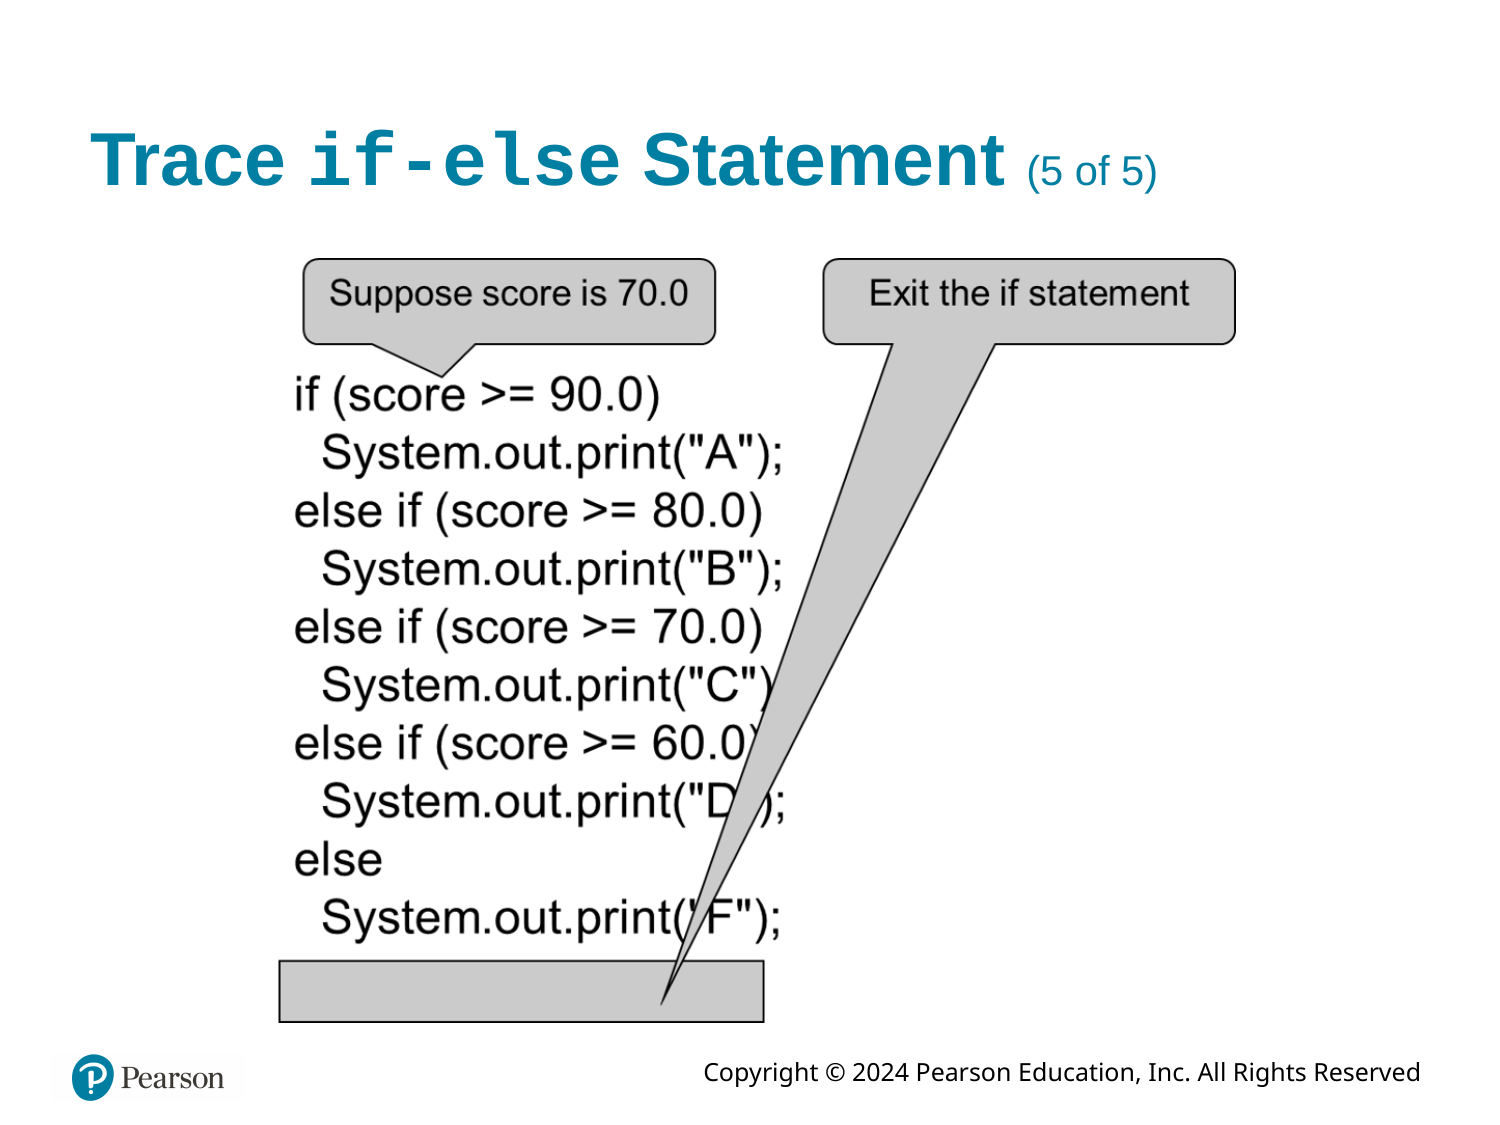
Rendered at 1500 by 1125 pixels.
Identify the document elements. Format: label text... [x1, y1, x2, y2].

picture [51, 1053, 245, 1102]
picture [263, 258, 1237, 1024]
title Trace if-else Statement (5 of 5) [75, 35, 1425, 216]
